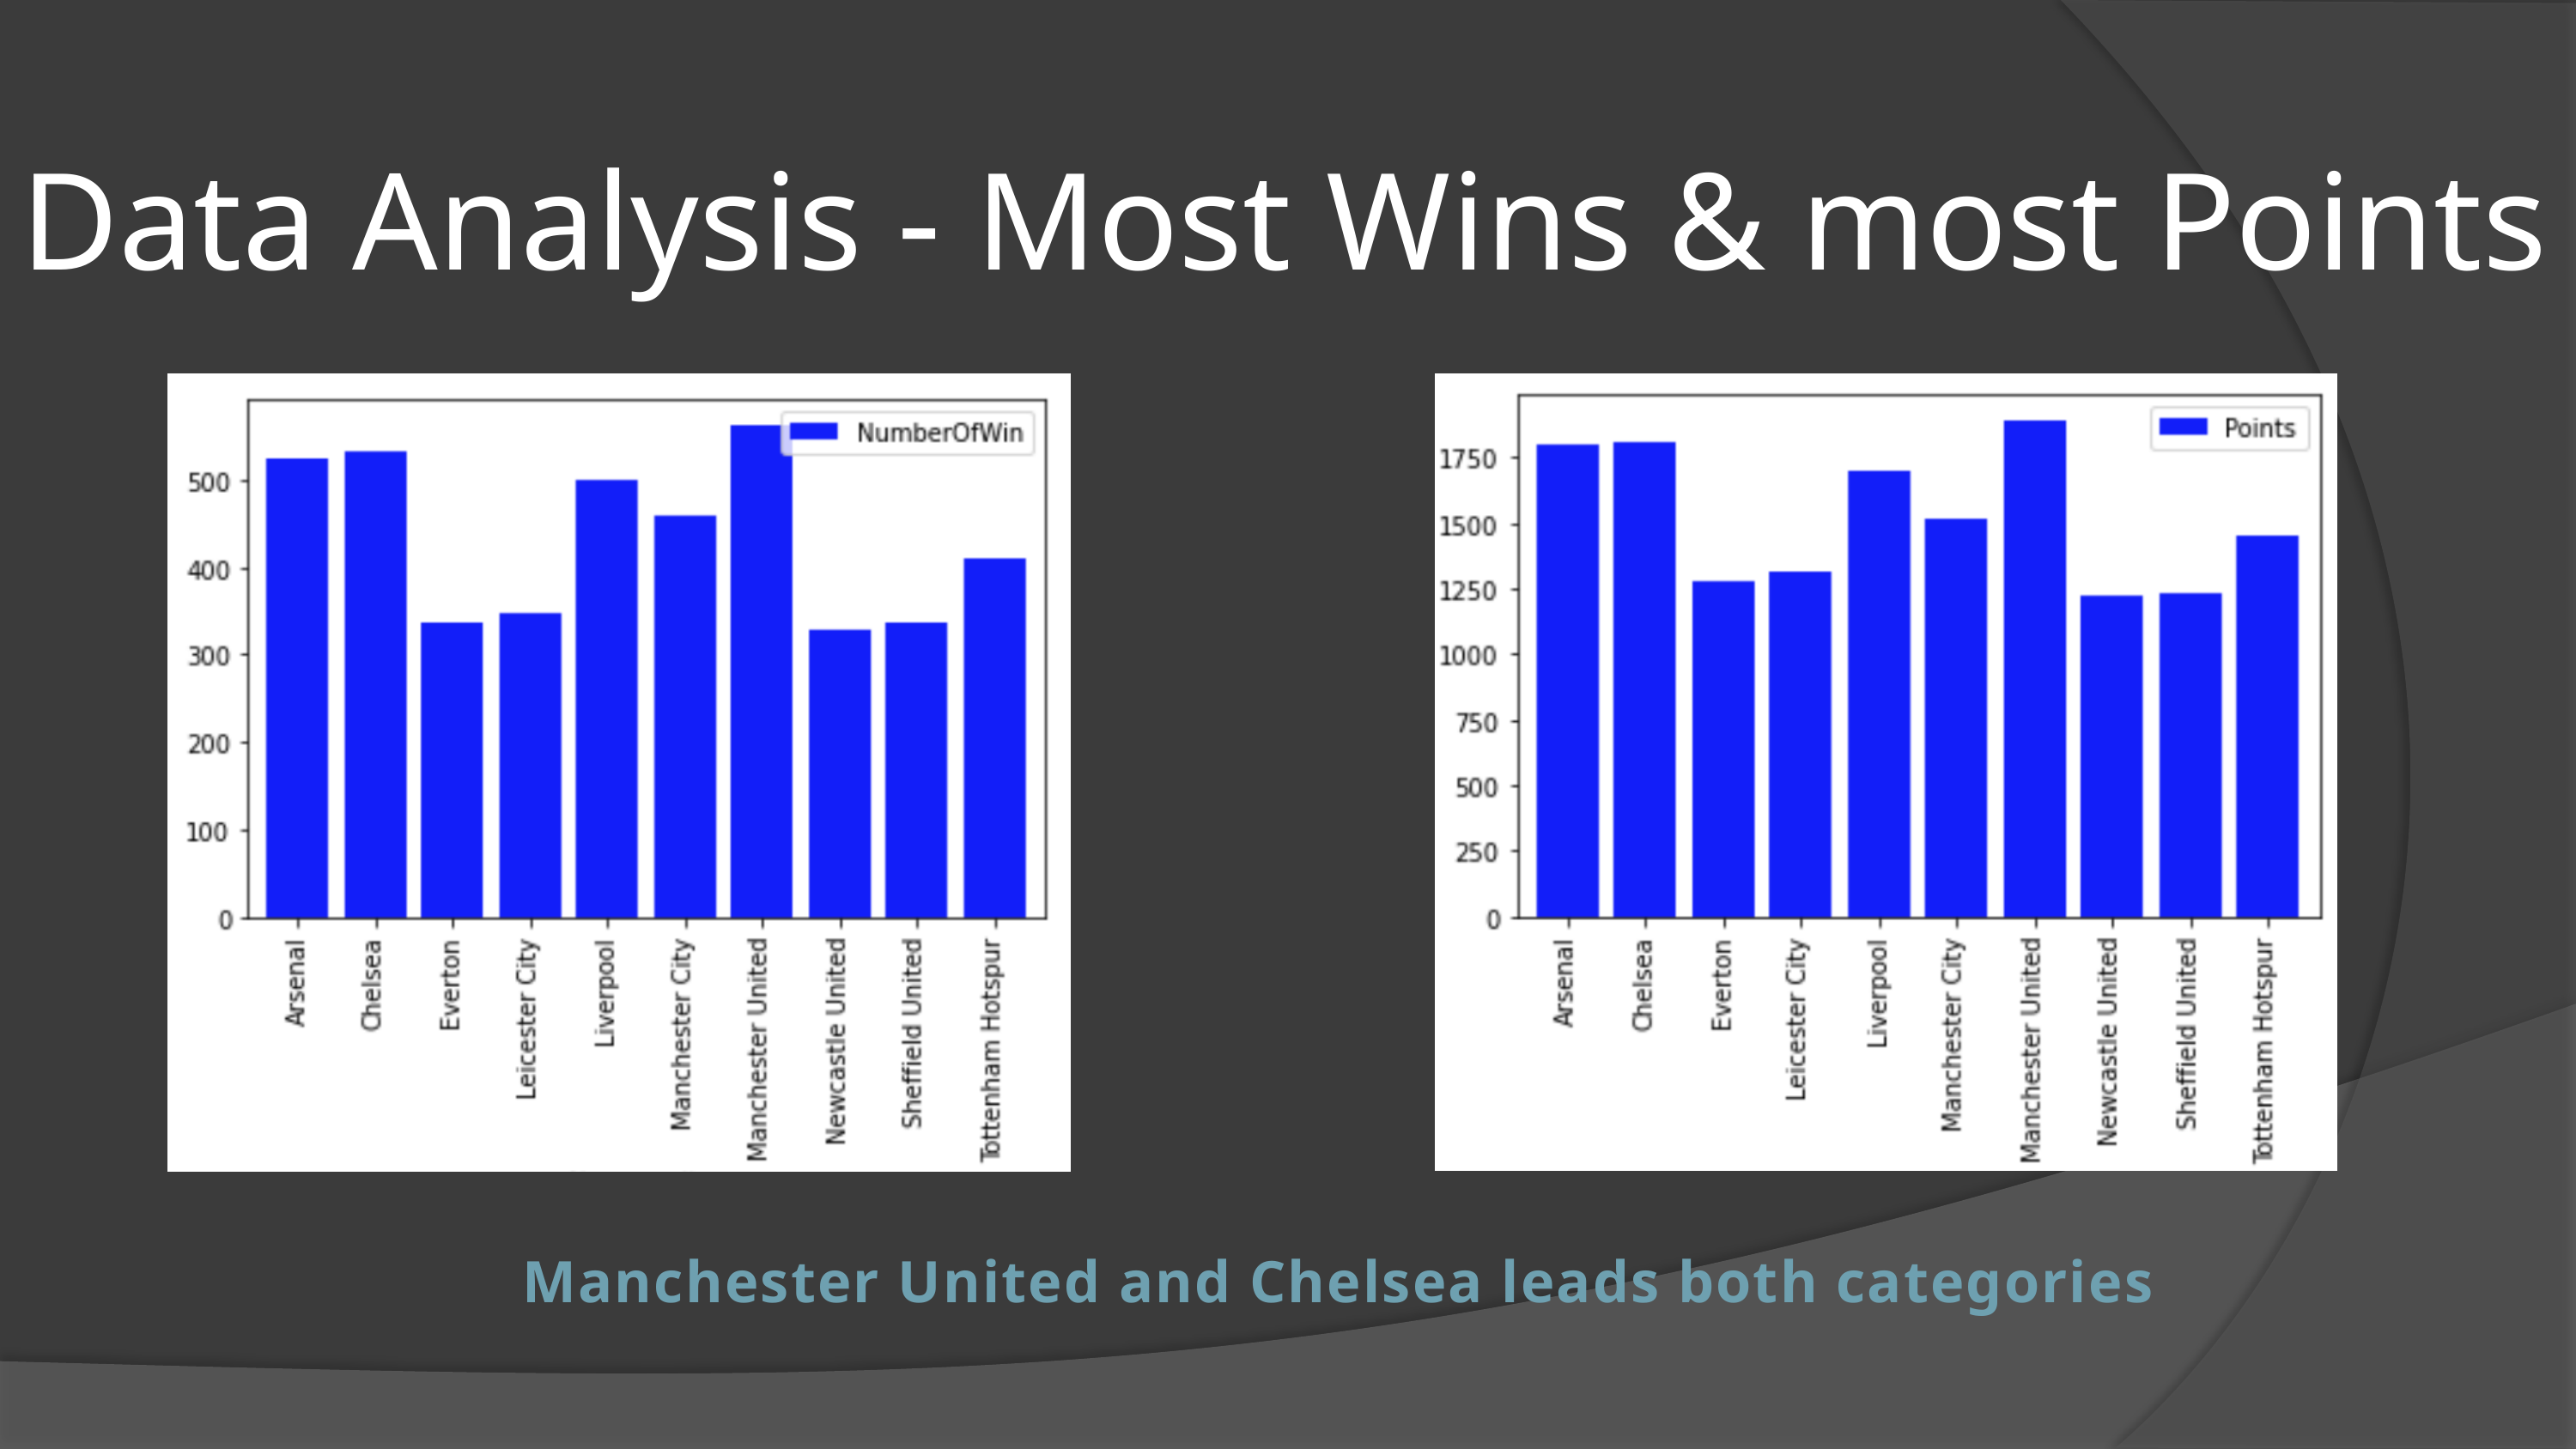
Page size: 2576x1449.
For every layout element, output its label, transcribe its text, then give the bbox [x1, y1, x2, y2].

picture [1435, 373, 2338, 1171]
title Data Analysis - Most Wins & most Points [0, 68, 2576, 343]
picture [167, 373, 1071, 1172]
text_box Manchester United and Chelsea leads both categories [442, 1178, 2576, 1319]
